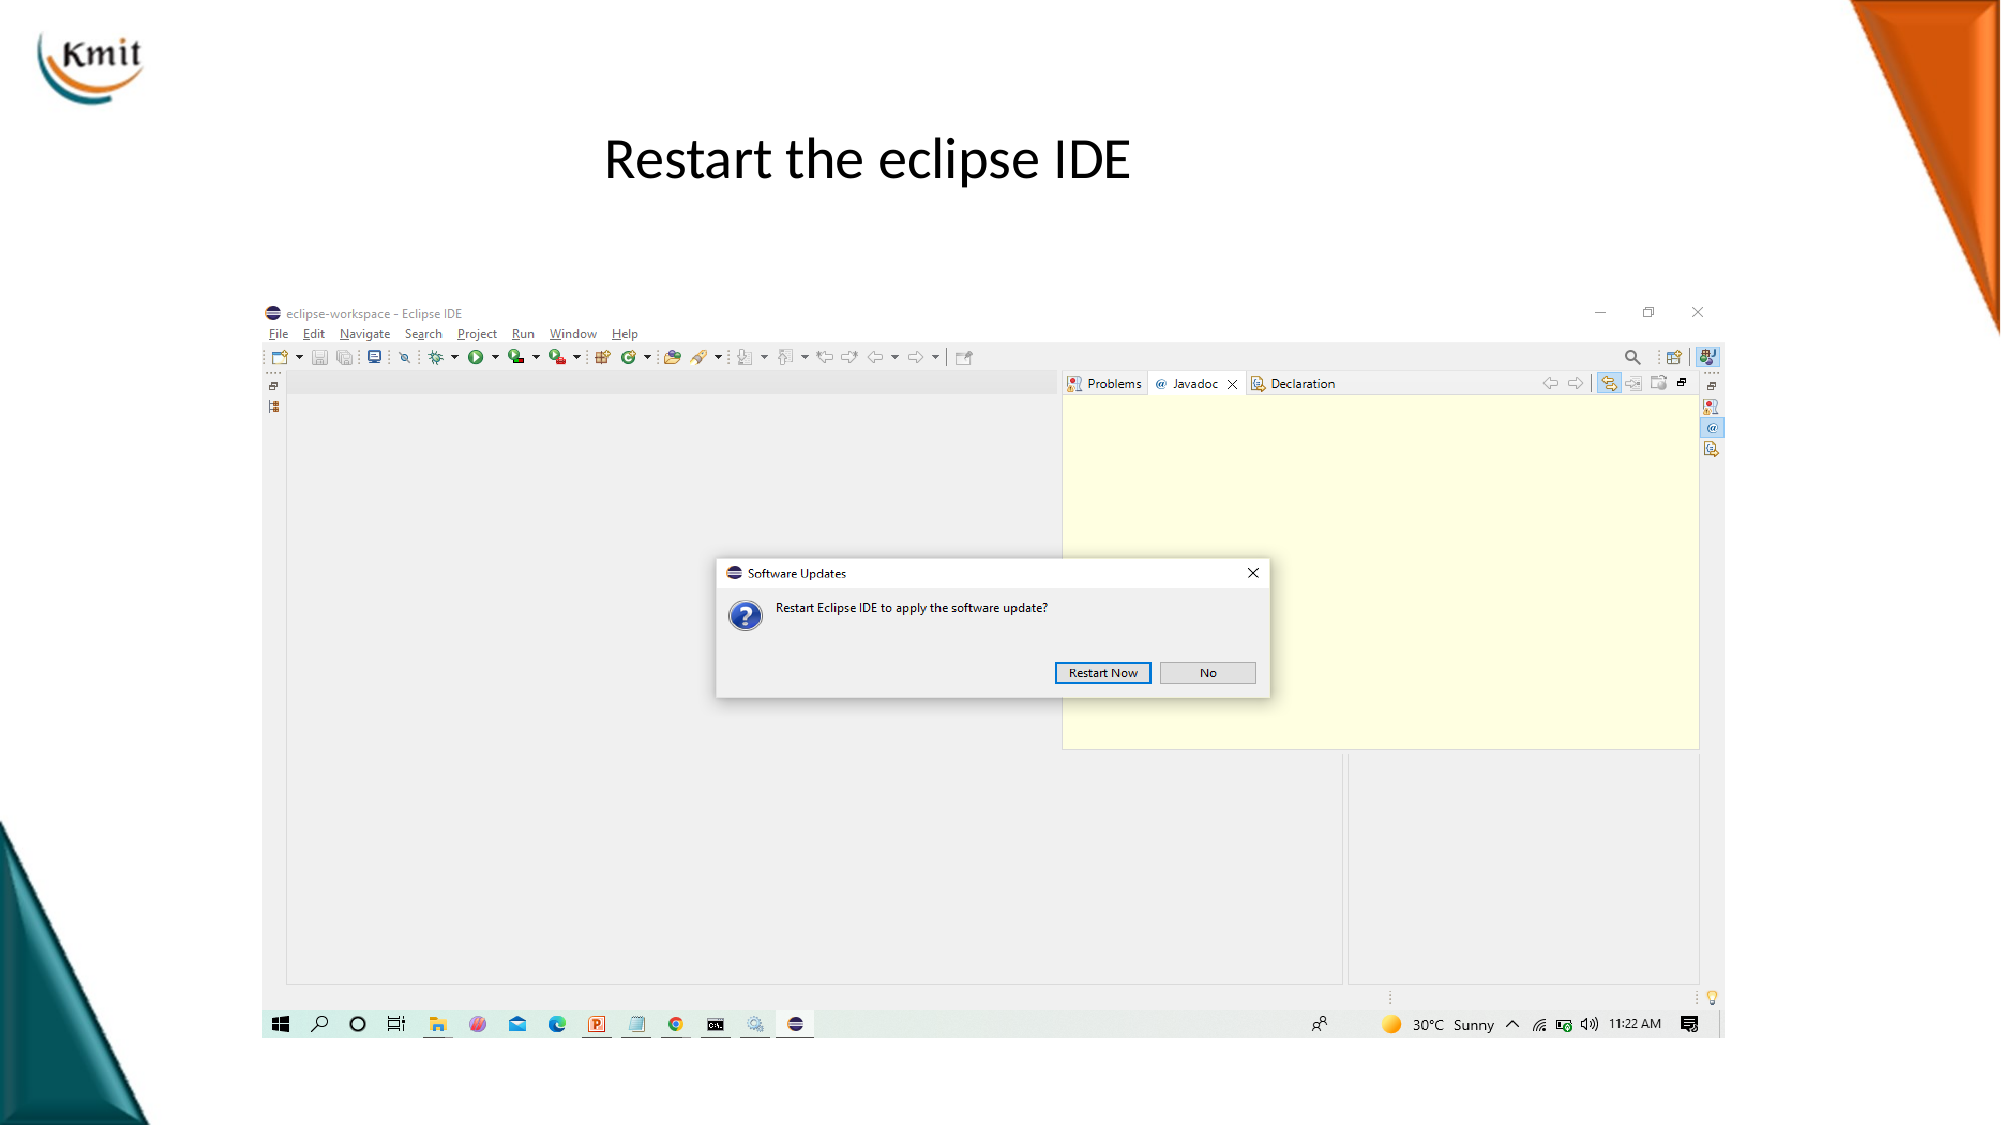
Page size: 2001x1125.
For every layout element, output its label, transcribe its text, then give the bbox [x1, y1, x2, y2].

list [262, 302, 1726, 1038]
title Restart the eclipse IDE [115, 47, 1623, 199]
picture [0, 0, 2001, 1125]
